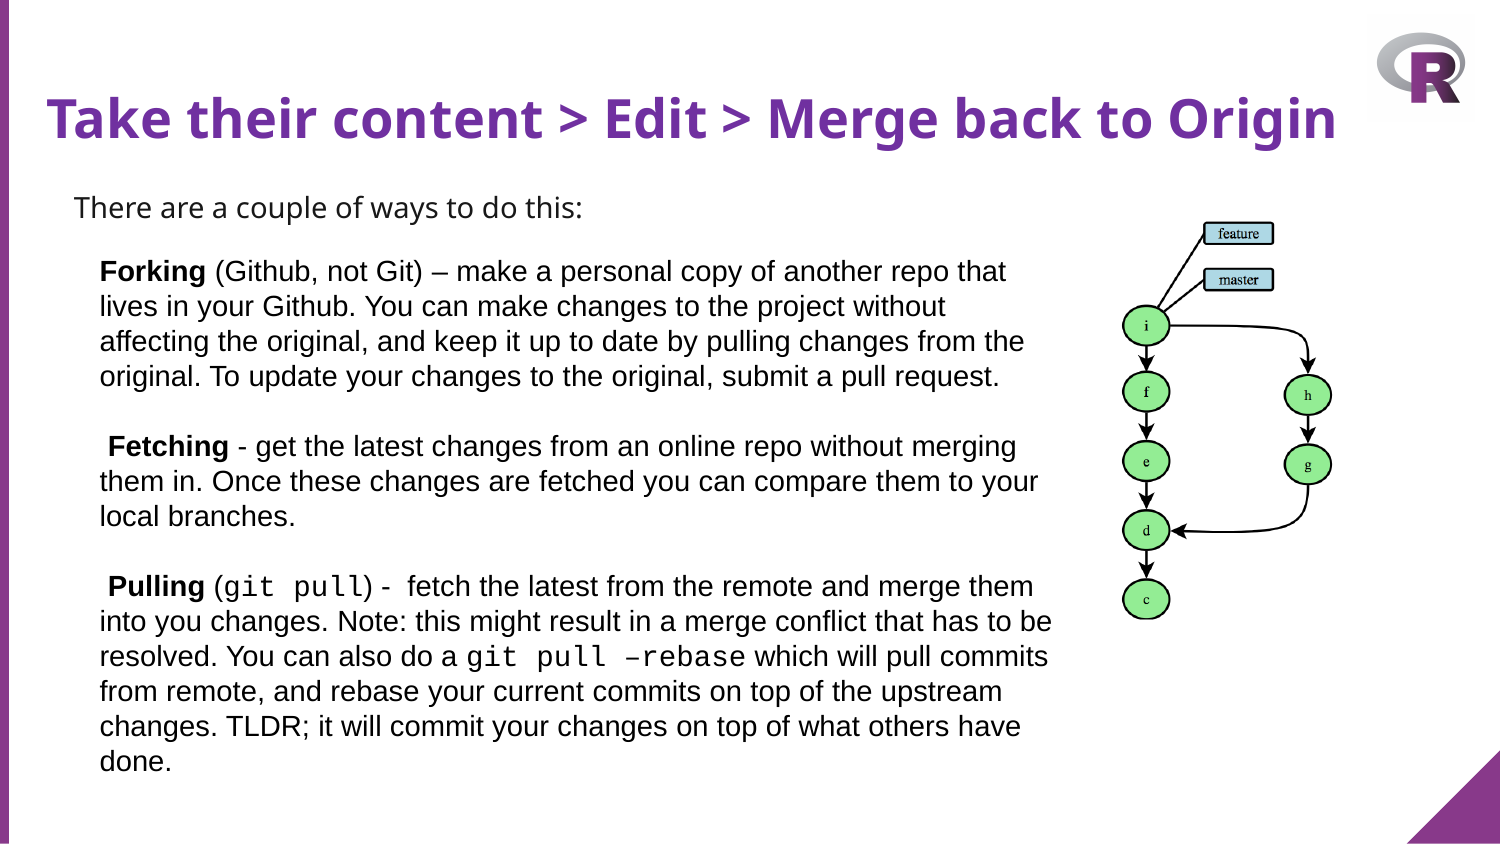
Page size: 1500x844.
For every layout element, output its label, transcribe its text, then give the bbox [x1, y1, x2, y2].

text_box Forking (Github, not Git) – make a personal copy of another repo that lives in your Github. You can make changes to the project without affecting the original, and keep it up to date by pulling changes from the original. To update your changes to the original, submit a pull request. Fetching - get the latest changes from an online repo without merging them in. Once these changes are fetched you can compare them to your local branches. Pulling (git pull) - fetch the latest from the remote and merge them into you changes. Note: this might result in a merge conflict that has to be resolved. You can also do a git pull –rebase which will pull commits from remote, and rebase your current commits on top of the upstream changes. TLDR; it will commit your changes on top of what others have done. [84, 245, 1072, 785]
picture [1367, 14, 1475, 122]
text_box Take their content > Edit > Merge back to Origin [31, 69, 1369, 210]
picture [1062, 209, 1369, 649]
text_box There are a couple of ways to do this: [59, 174, 1341, 246]
